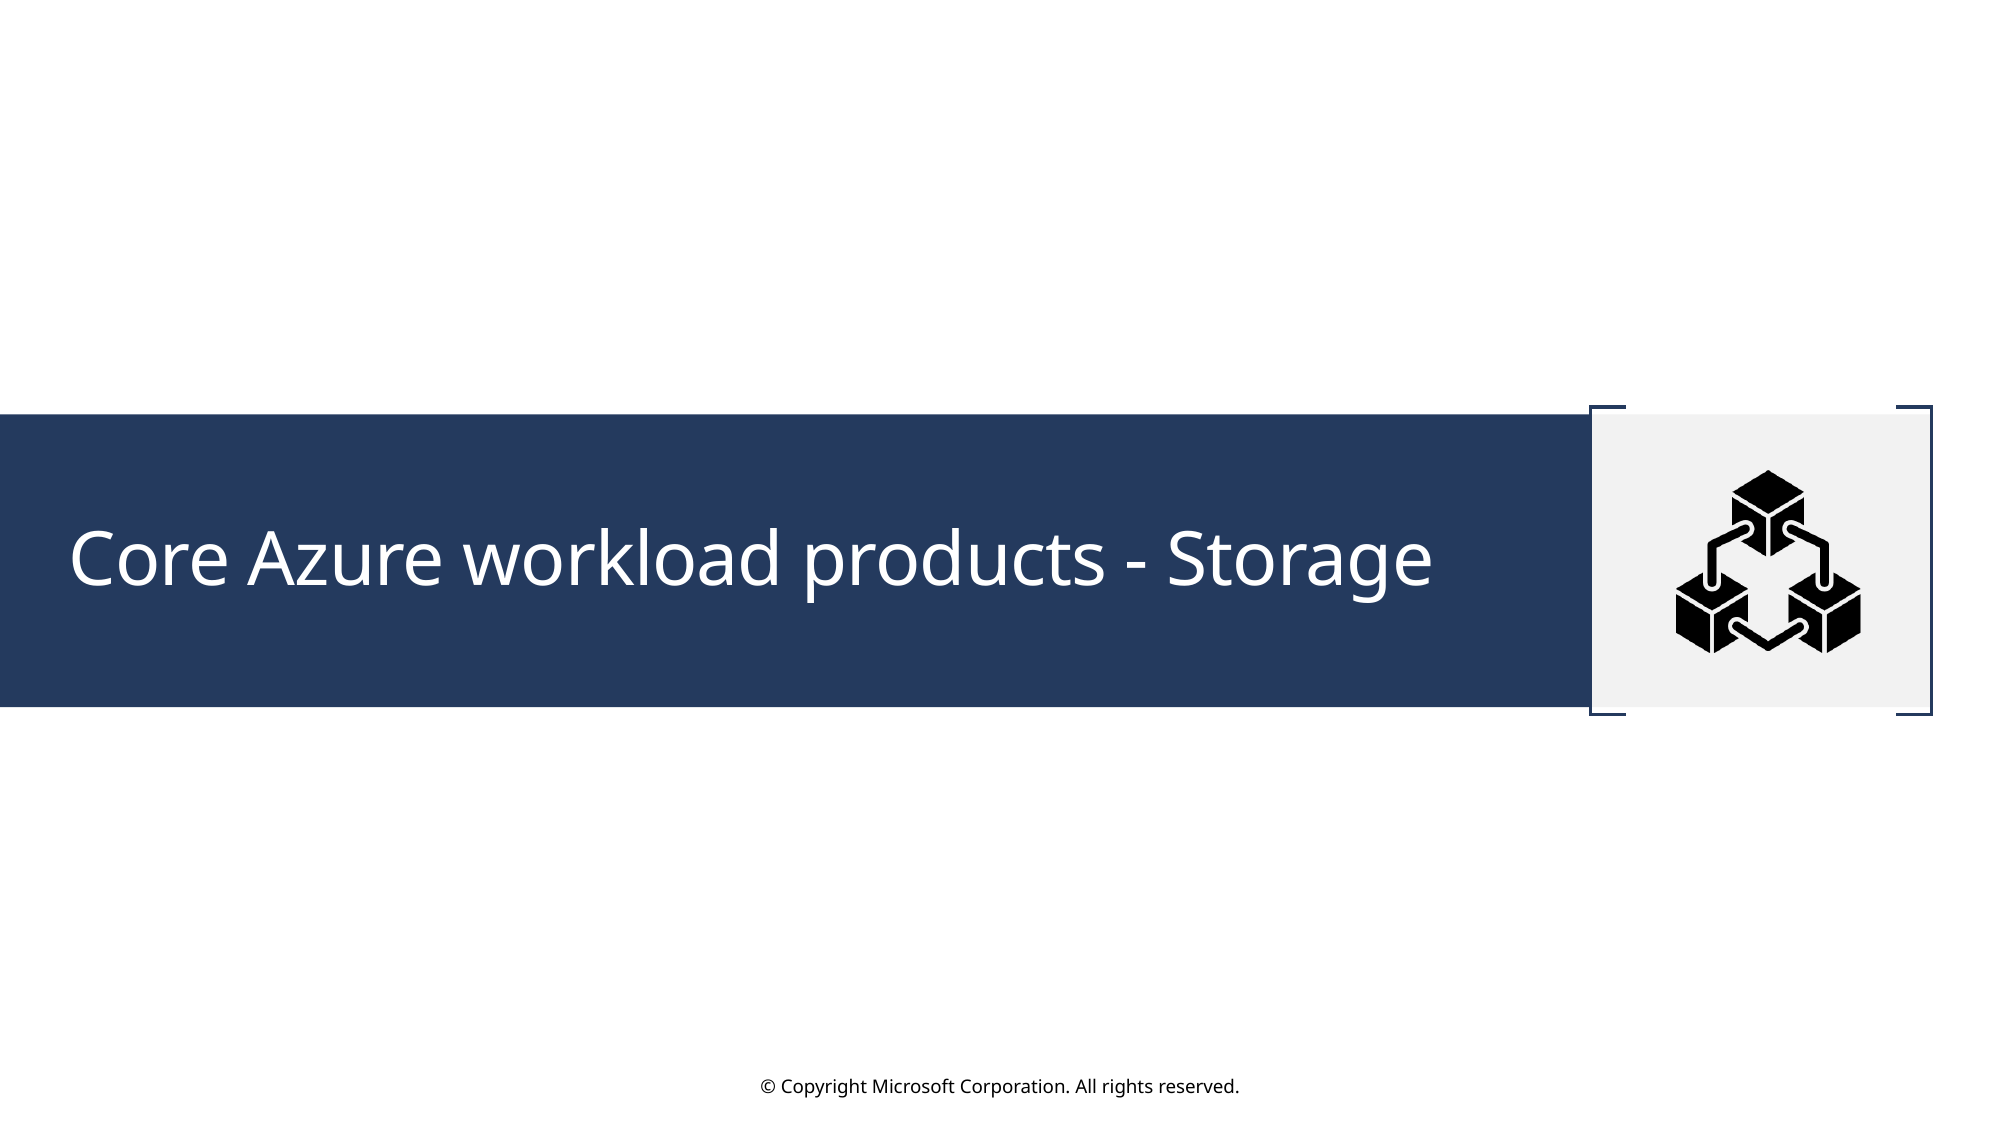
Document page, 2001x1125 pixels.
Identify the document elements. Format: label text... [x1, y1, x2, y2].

title Core Azure workload products - Storage [68, 414, 1577, 708]
picture [1660, 454, 1876, 671]
